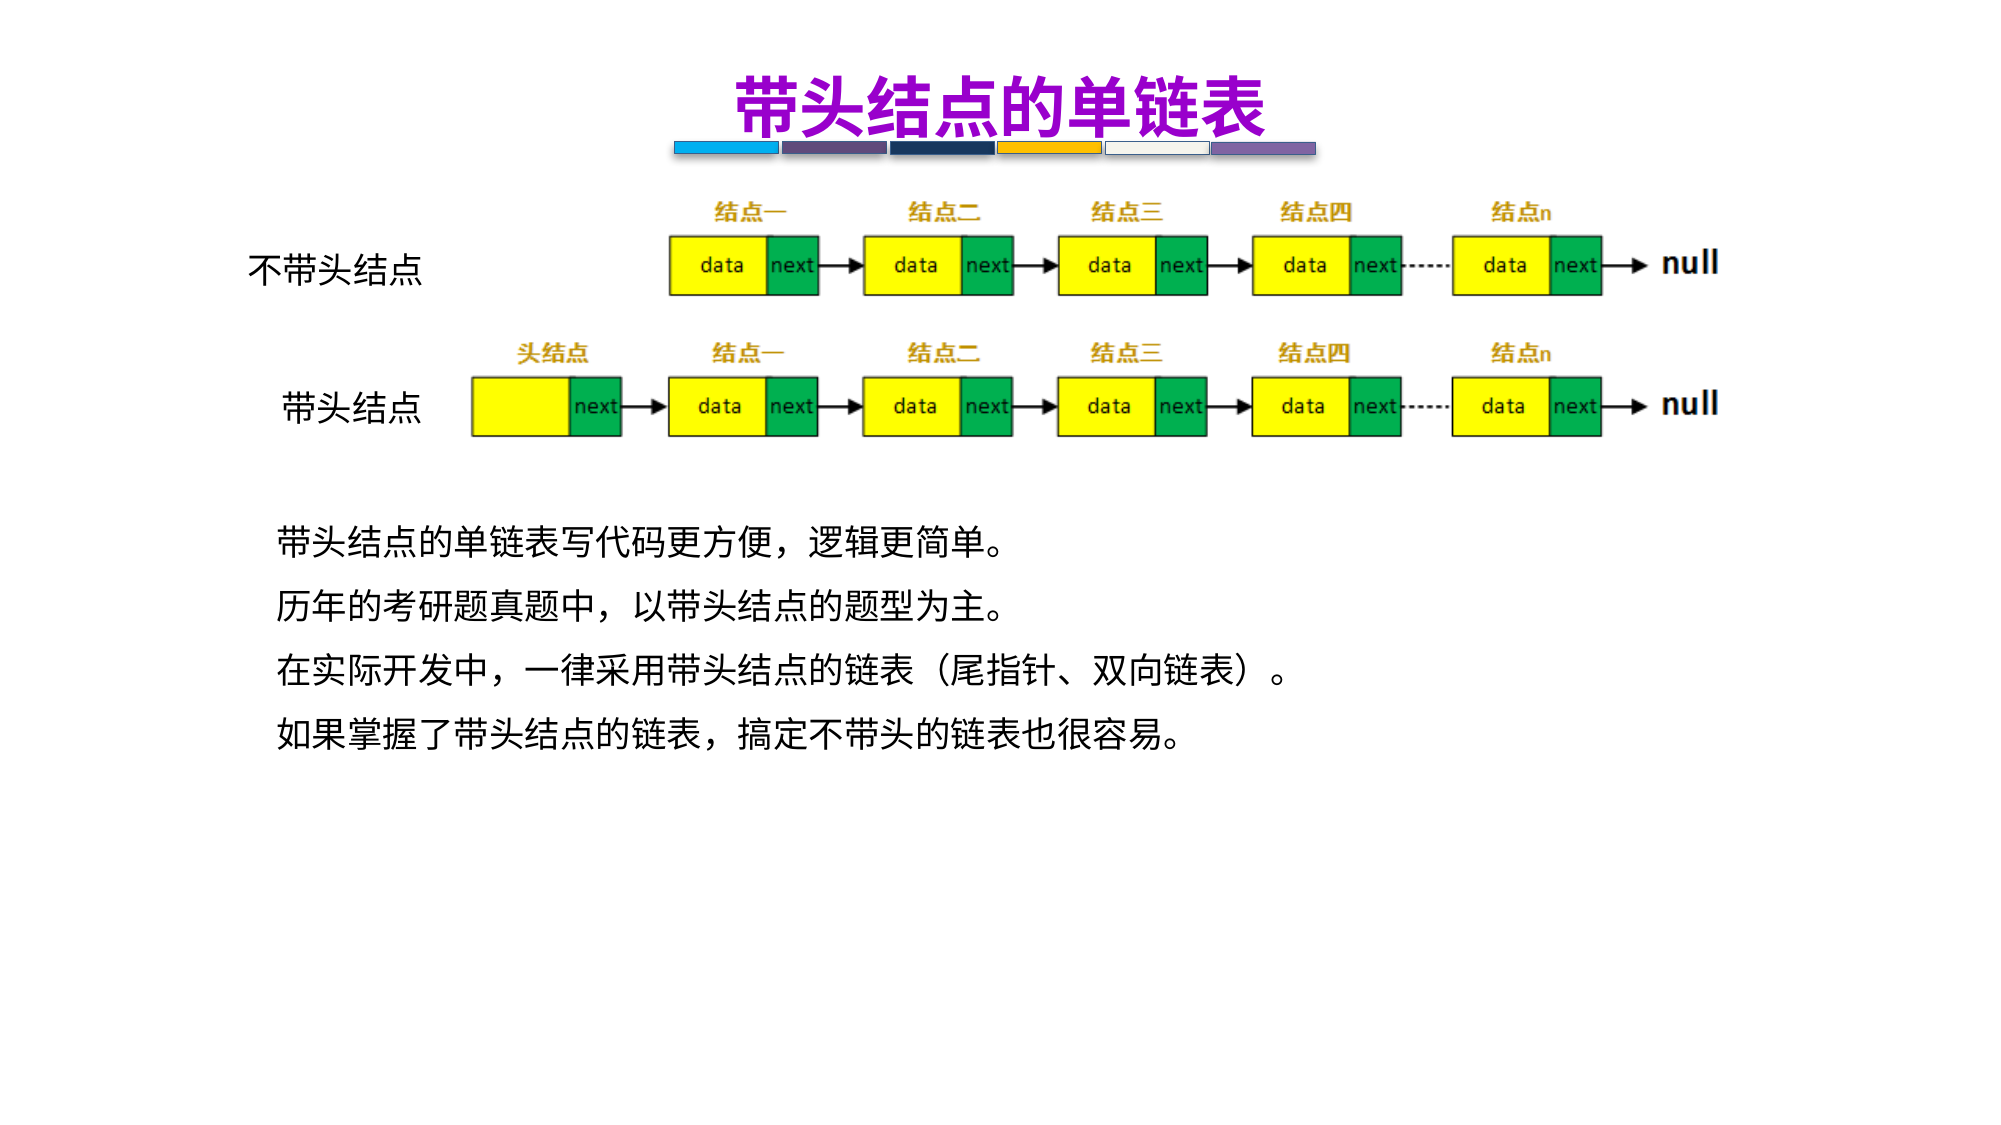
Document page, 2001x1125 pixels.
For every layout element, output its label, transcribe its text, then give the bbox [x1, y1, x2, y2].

text_box [1103, 140, 1209, 156]
text_box [888, 140, 995, 156]
text_box 带头结点的单链表 [0, 18, 2000, 153]
text_box [780, 139, 888, 156]
picture [651, 189, 1754, 304]
text_box [995, 139, 1104, 156]
text_box 带头结点 [219, 357, 438, 436]
text_box 带头结点的单链表写代码更方便，逻辑更简单。 历年的考研题真题中，以带头结点的题型为主。 在实际开发中，一律采用带头结点的链表（尾指针、双向链表）。 如果掌握了带头结点的链表，搞定不带头的链表也很容易。 [221, 491, 1737, 762]
picture [451, 330, 1757, 446]
text_box [672, 139, 780, 155]
text_box [1209, 140, 1318, 156]
text_box 不带头结点 [220, 219, 440, 298]
